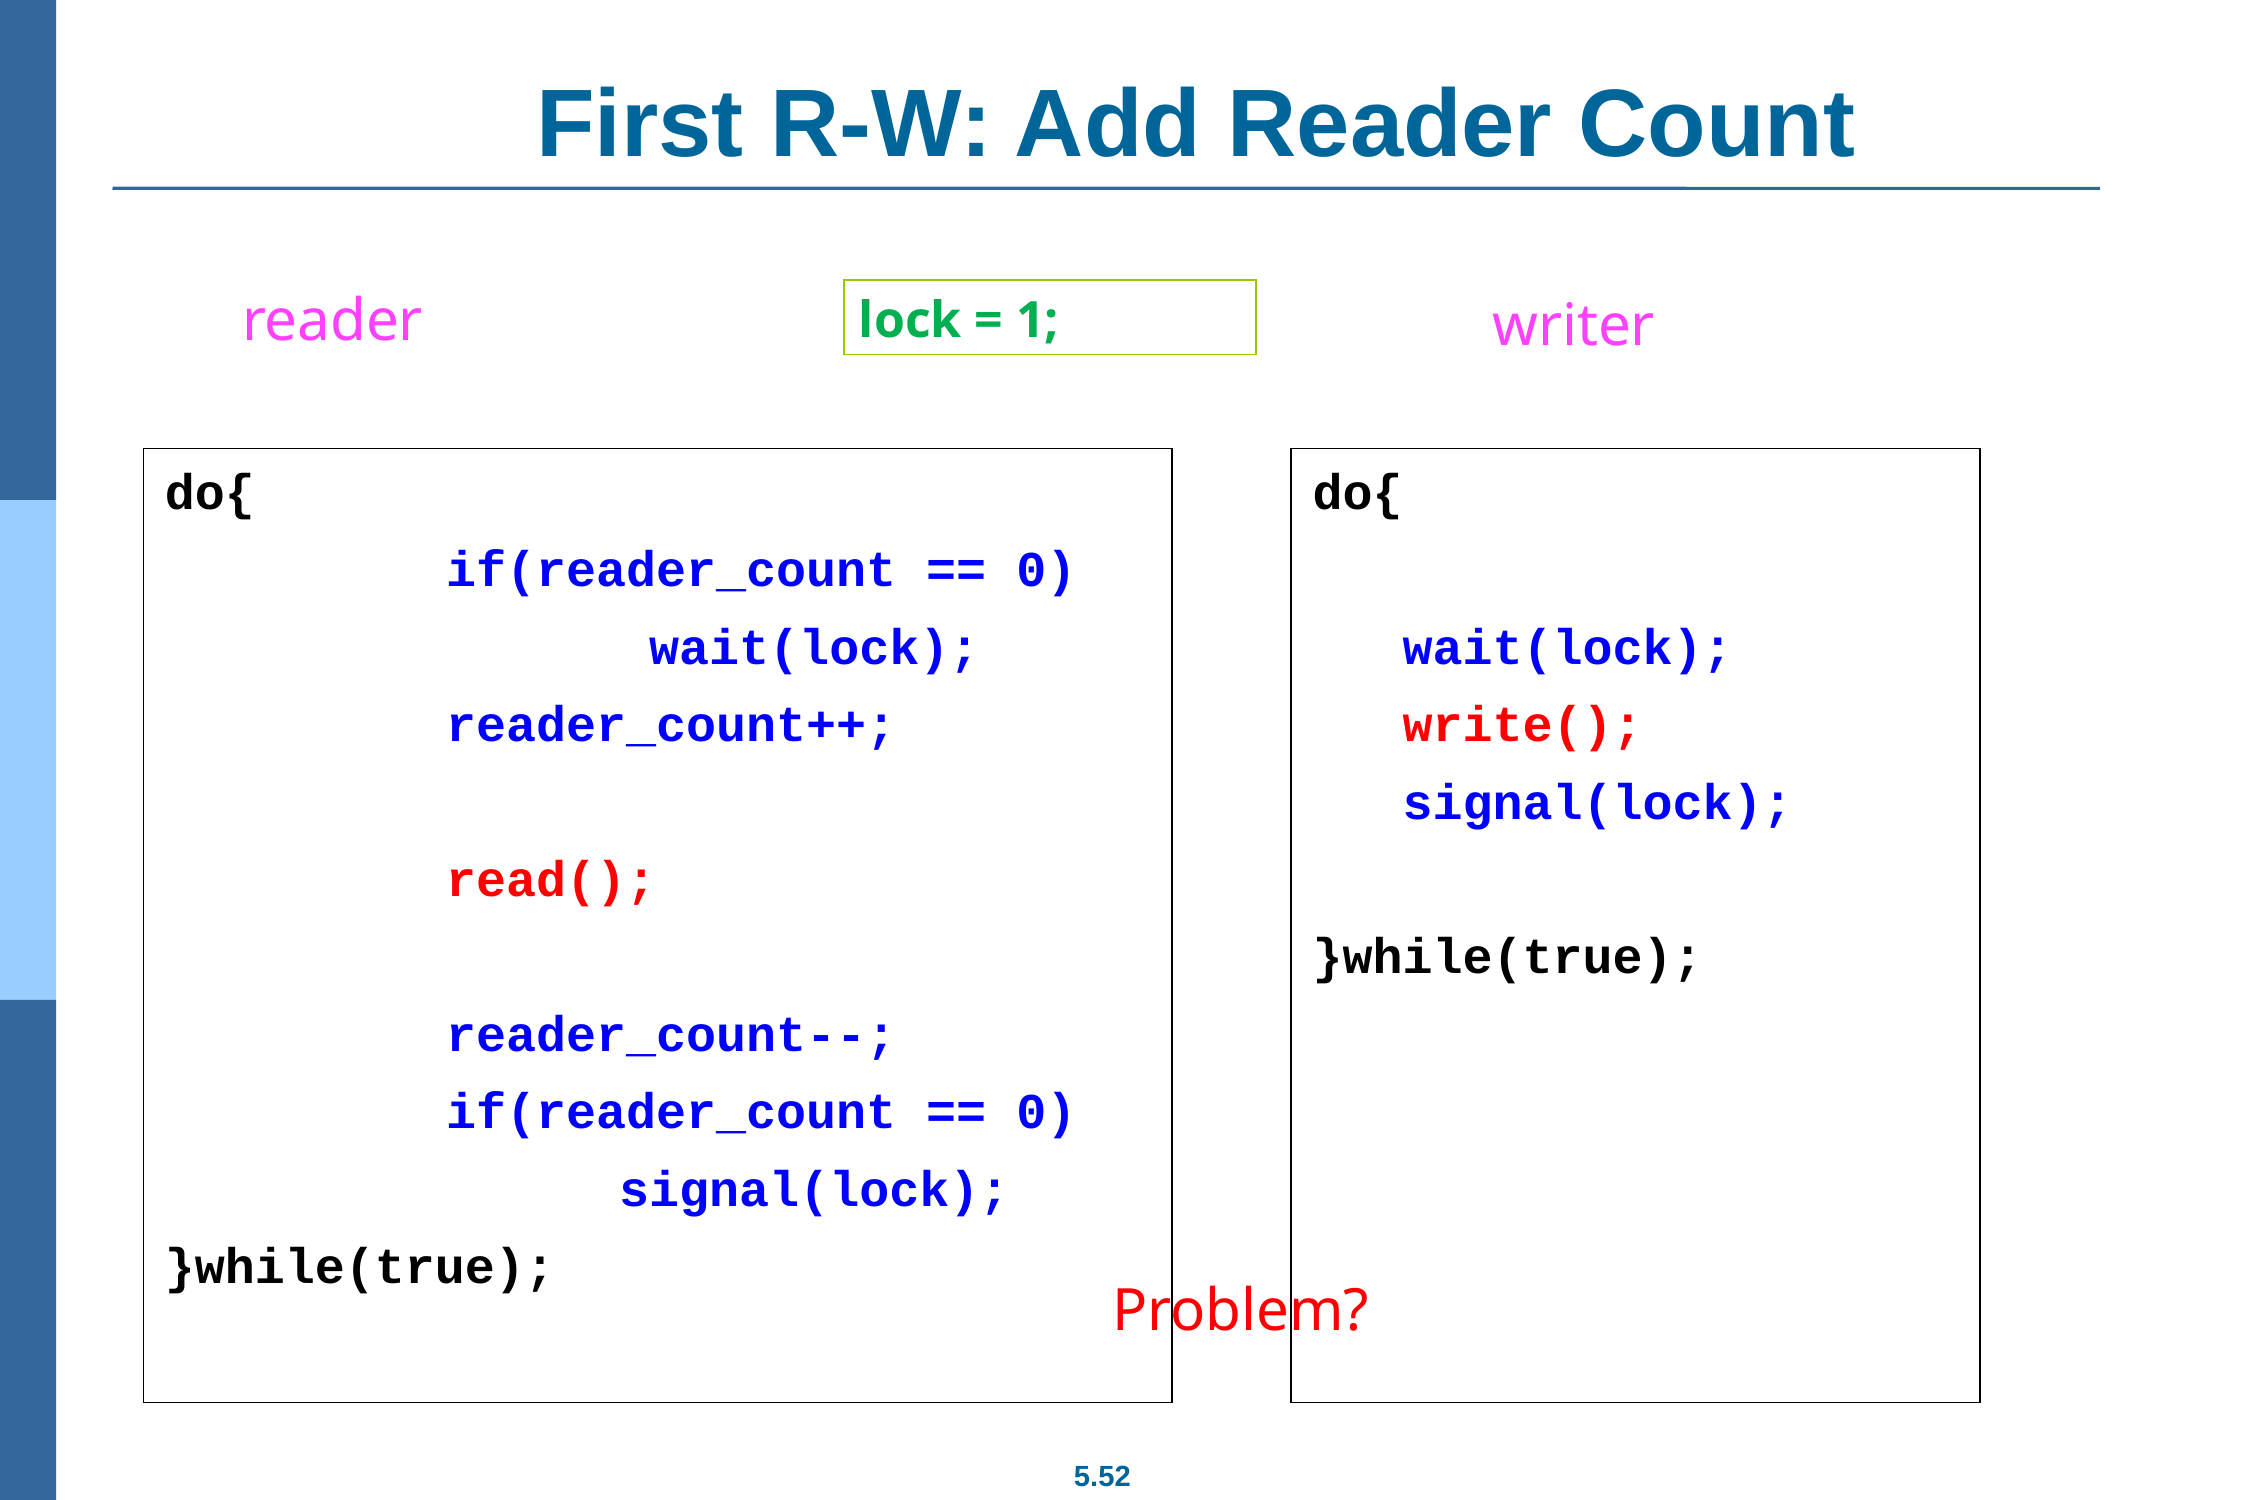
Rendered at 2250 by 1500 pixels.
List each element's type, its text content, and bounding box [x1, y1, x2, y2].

text_box writer [1477, 279, 1980, 365]
text_box do{ if(reader_count == 0) wait(lock); reader_count++; read(); reader_count--; if(reader_count == 0) signal(lock); }while(true); [143, 448, 1173, 1403]
title First R-W: Add Reader Count [254, 60, 2138, 187]
text_box lock = 1; [844, 279, 1257, 355]
text_box reader [227, 275, 730, 360]
text_box do{ wait(lock); write(); signal(lock); }while(true); [1291, 448, 1980, 1403]
text_box Problem? [1097, 1264, 1729, 1350]
